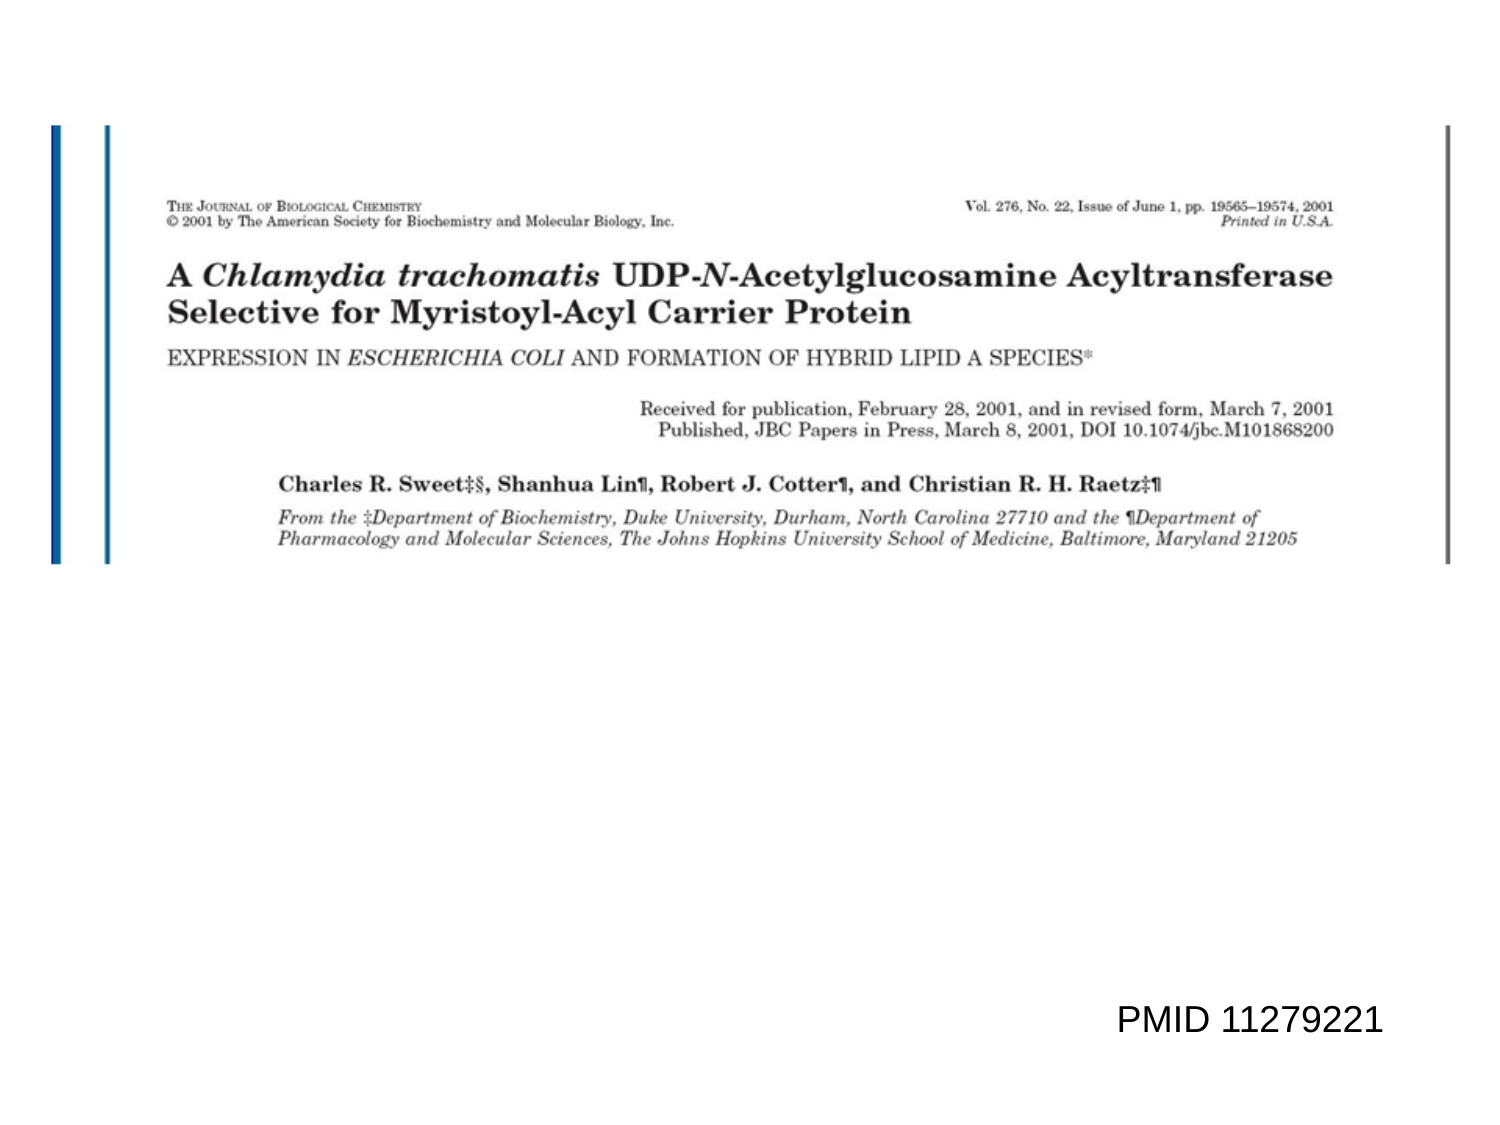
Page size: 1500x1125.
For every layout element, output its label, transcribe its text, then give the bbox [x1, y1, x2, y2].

picture [49, 124, 1452, 566]
text_box PMID 11279221 [1101, 987, 1400, 1048]
